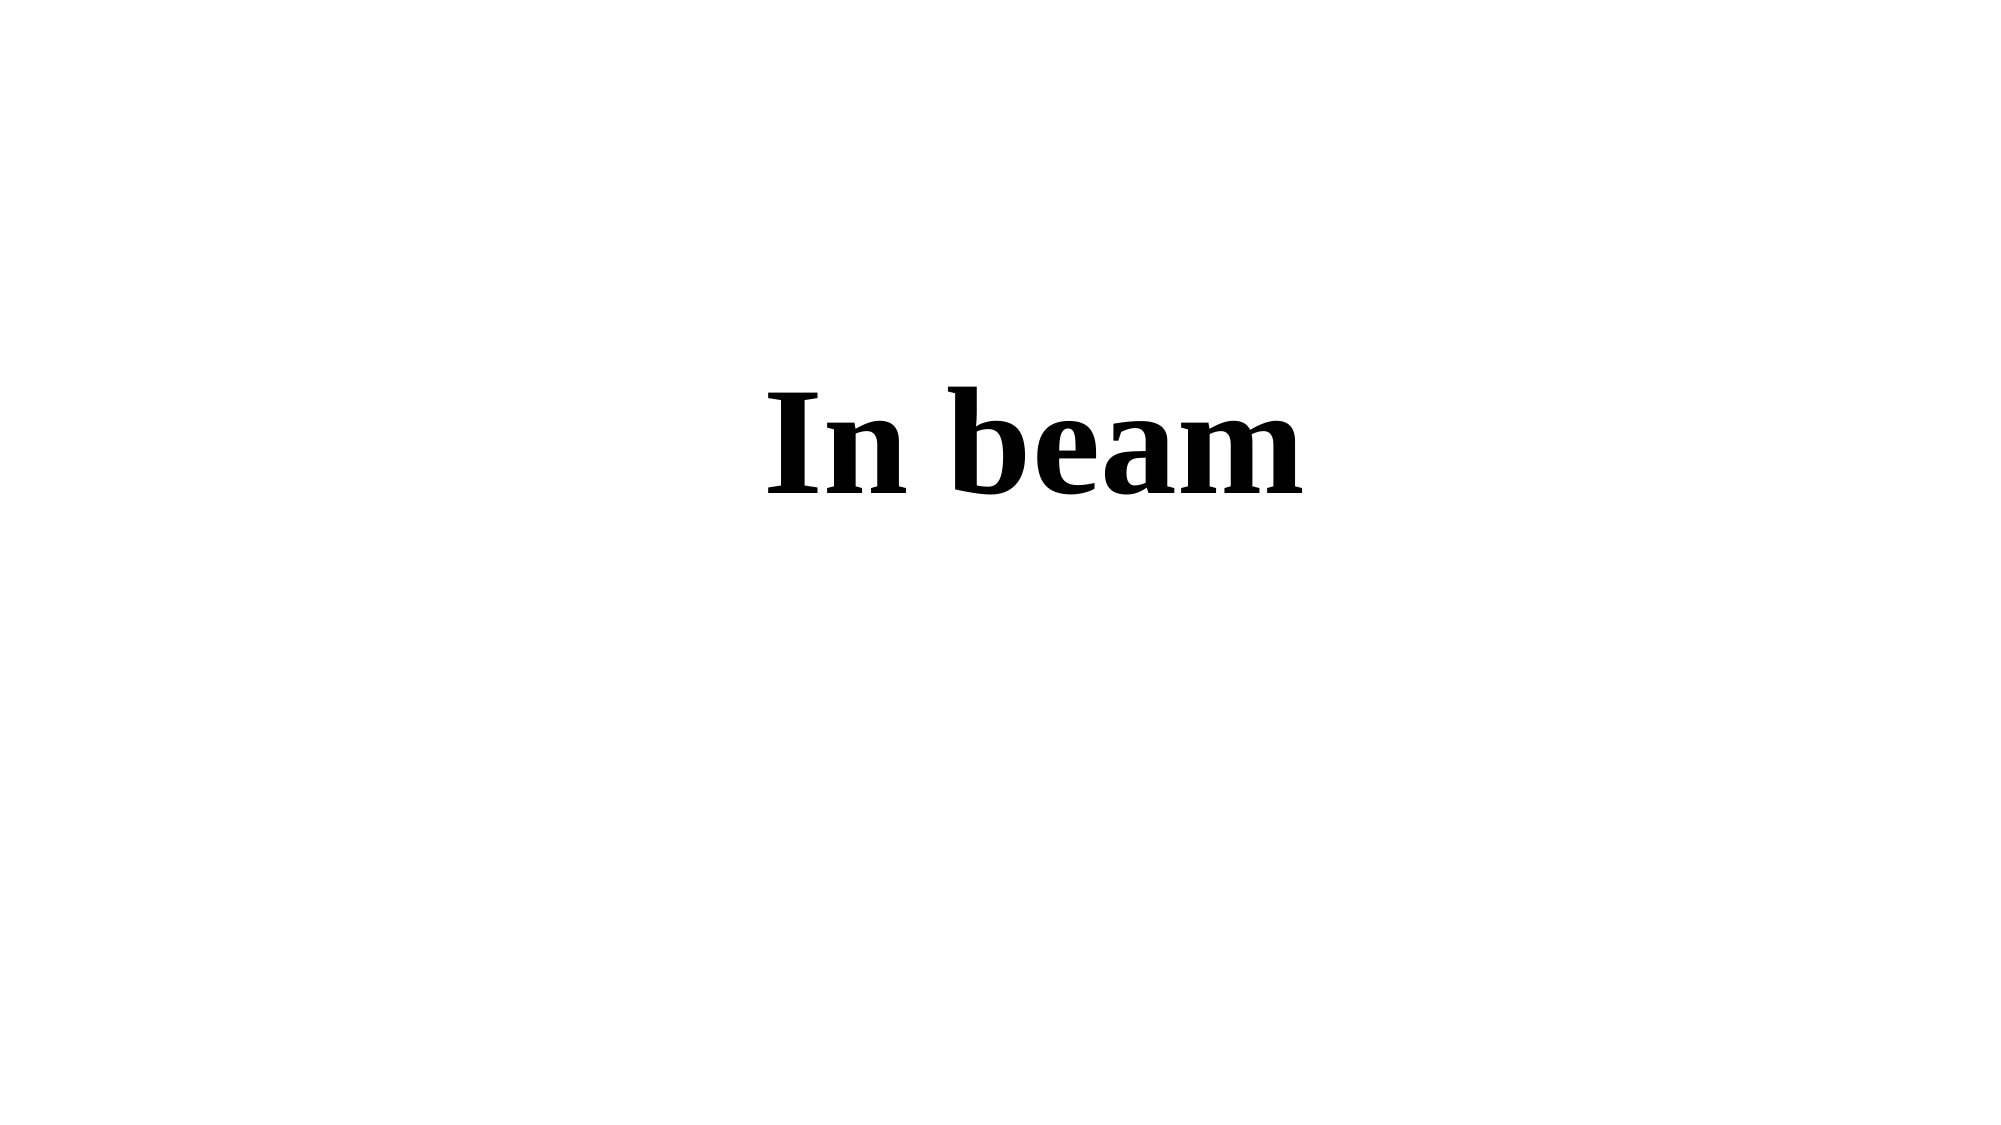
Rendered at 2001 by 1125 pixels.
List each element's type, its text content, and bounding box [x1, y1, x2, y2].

title In beam [292, 237, 1708, 532]
